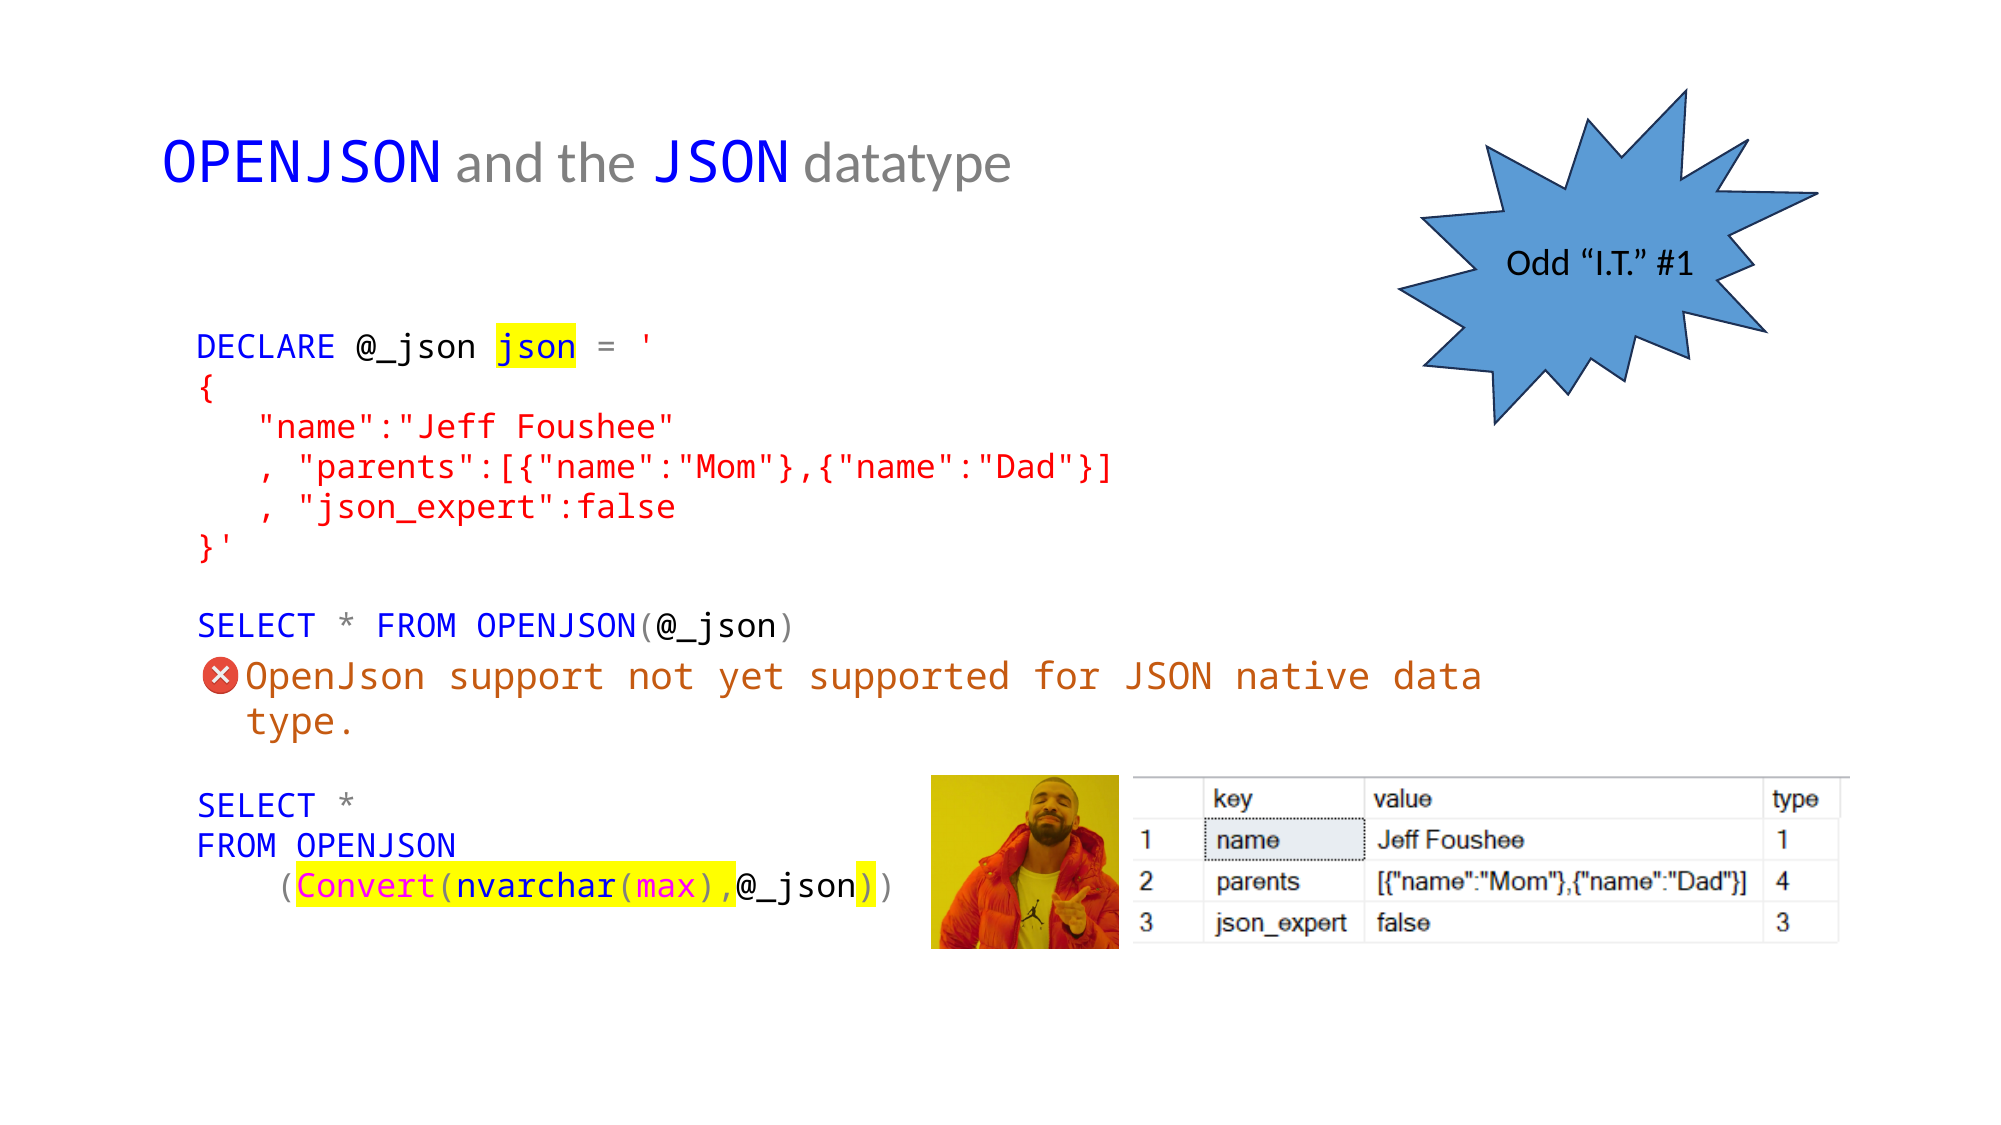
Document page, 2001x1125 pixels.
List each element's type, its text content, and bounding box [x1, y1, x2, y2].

text_box SELECT * FROM OPENJSON (Convert(nvarchar(max),@_json)) [181, 776, 930, 912]
text_box Odd “I.T.” #1 [1491, 230, 1716, 291]
picture [1133, 775, 1850, 949]
picture [930, 775, 1119, 949]
text_box DECLARE @_json json = ' { "name":"Jeff Foushee" , "parents":[{"name":"Mom"},{"name":"Dad"}] , "json_expert":false }' SELECT * FROM OPENJSON(@_json) [181, 317, 1198, 652]
text_box [1396, 87, 1819, 427]
text_box OPENJSON and the JSON datatype [147, 116, 1596, 202]
picture [199, 653, 242, 696]
text_box OpenJson support not yet supported for JSON native data type. [230, 645, 1555, 750]
